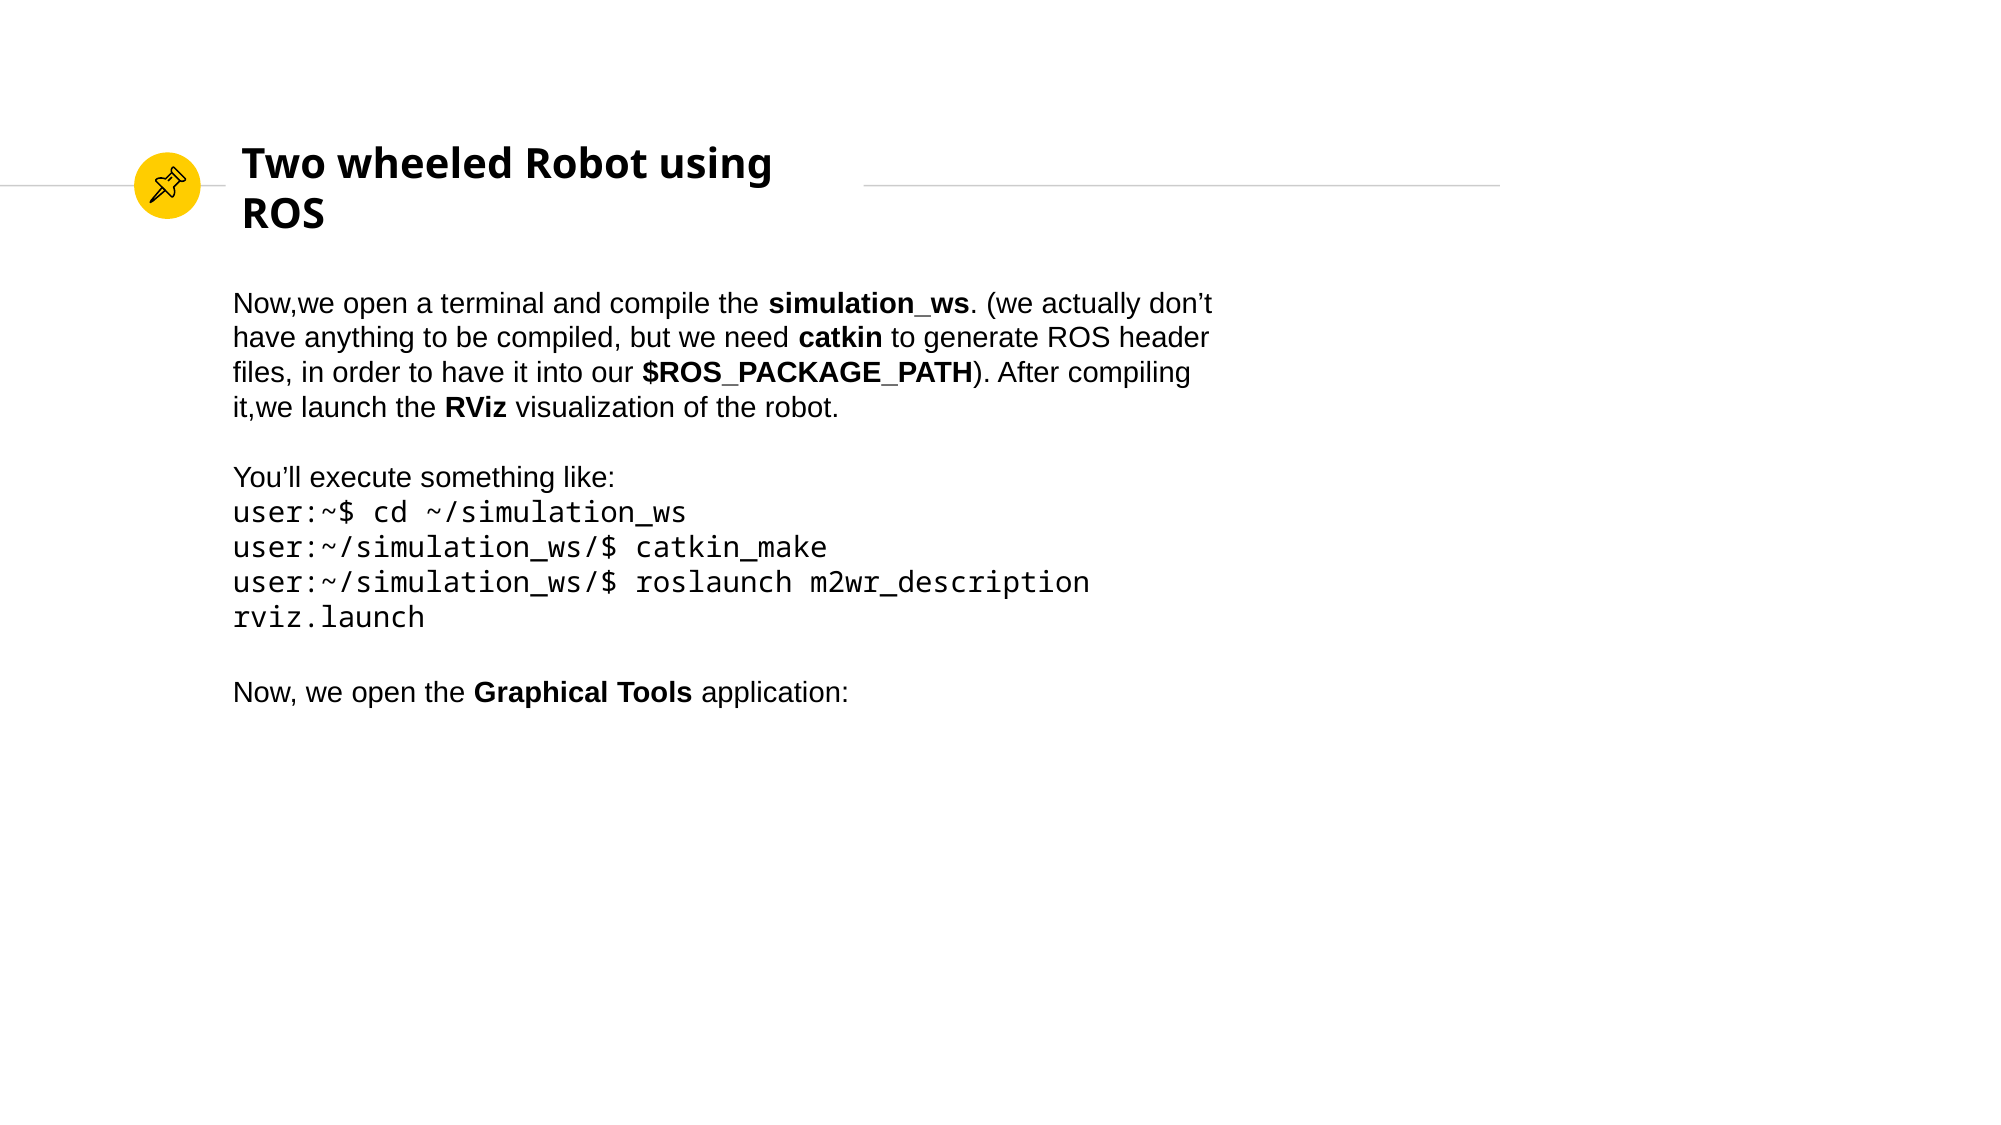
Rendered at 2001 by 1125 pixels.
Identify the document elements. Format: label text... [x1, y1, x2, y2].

text_box Now,we open a terminal and compile the simulation_ws. (we actually don’t have anything to be compiled, but we need catkin to generate ROS header files, in order to have it into our $ROS_PACKAGE_PATH). After compiling it,we launch the RViz visualization of the robot. You’ll execute something like: user:~$ cd ~/simulation_ws user:~/simulation_ws/$ catkin_make user:~/simulation_ws/$ roslaunch m2wr_description rviz.launch Now, we open the Graphical Tools application: [142, 268, 1260, 780]
text_box [171, 167, 186, 182]
text_box Two wheeled Robot using ROS [226, 151, 863, 223]
text_box [155, 172, 181, 197]
text_box [150, 188, 165, 203]
